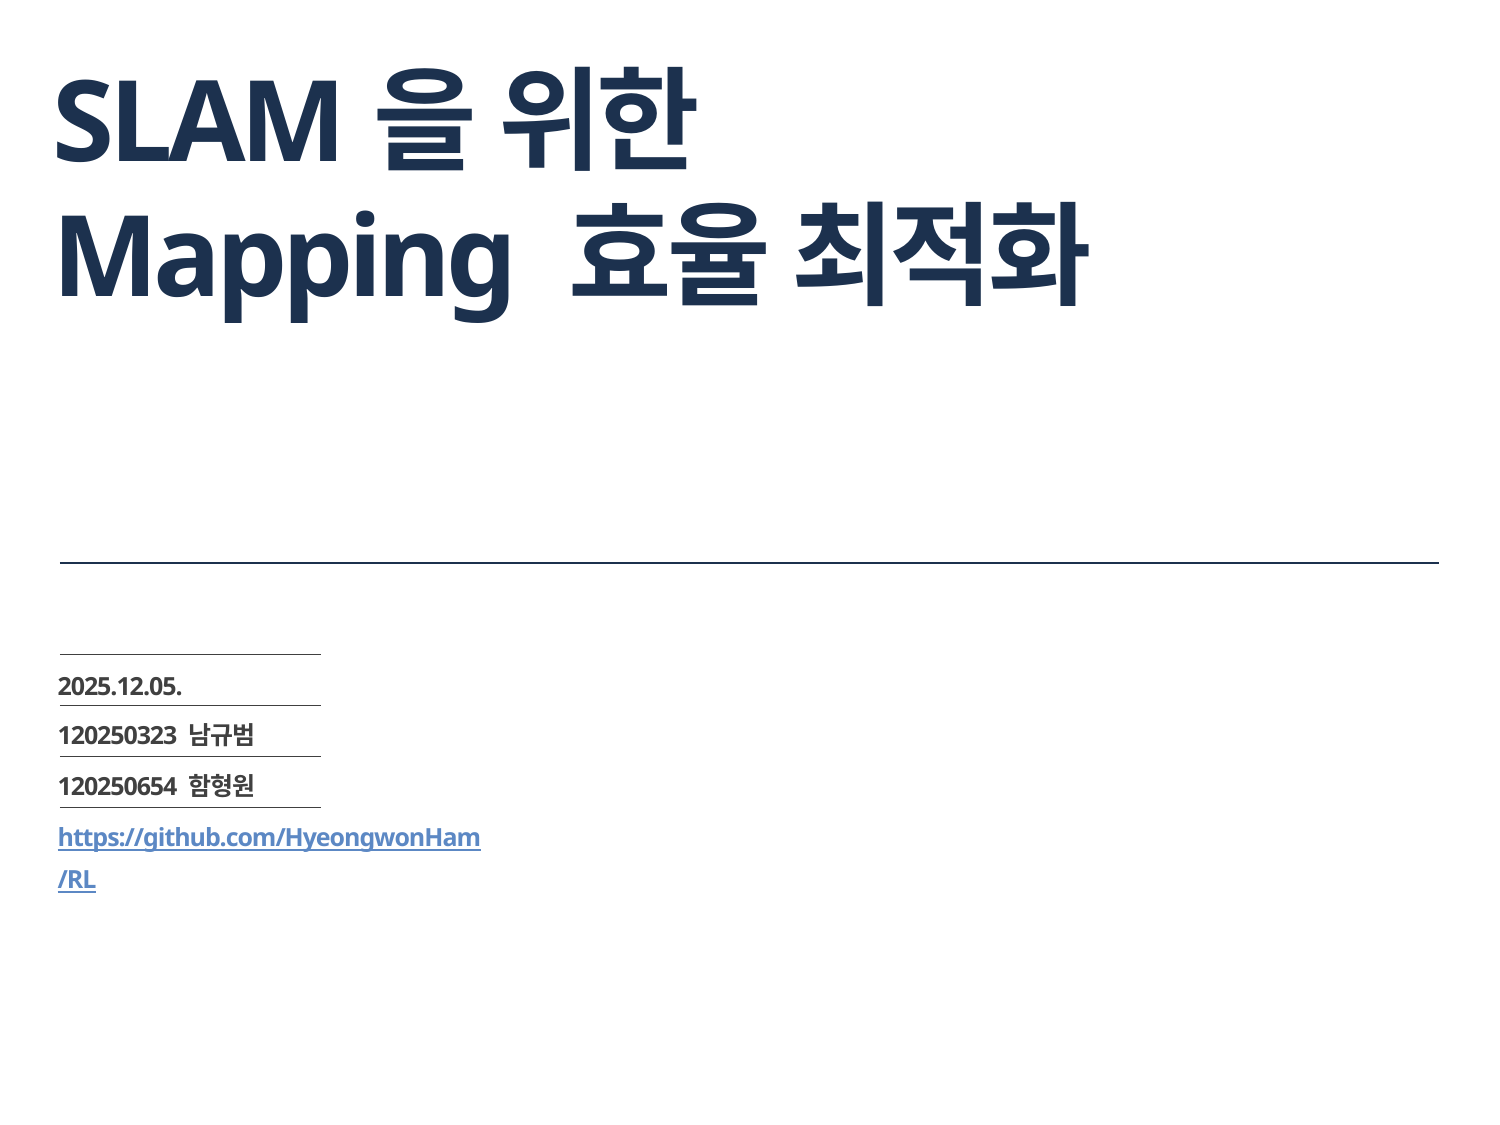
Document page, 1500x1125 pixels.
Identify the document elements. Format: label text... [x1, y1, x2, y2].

title SLAM을 위한 Mapping 효율 최적화 [37, 41, 1313, 365]
subtitle 2025.12.05. 120250323 남규범 120250654 함형원 https://github.com/HyeongwonHam/RL [42, 647, 499, 936]
